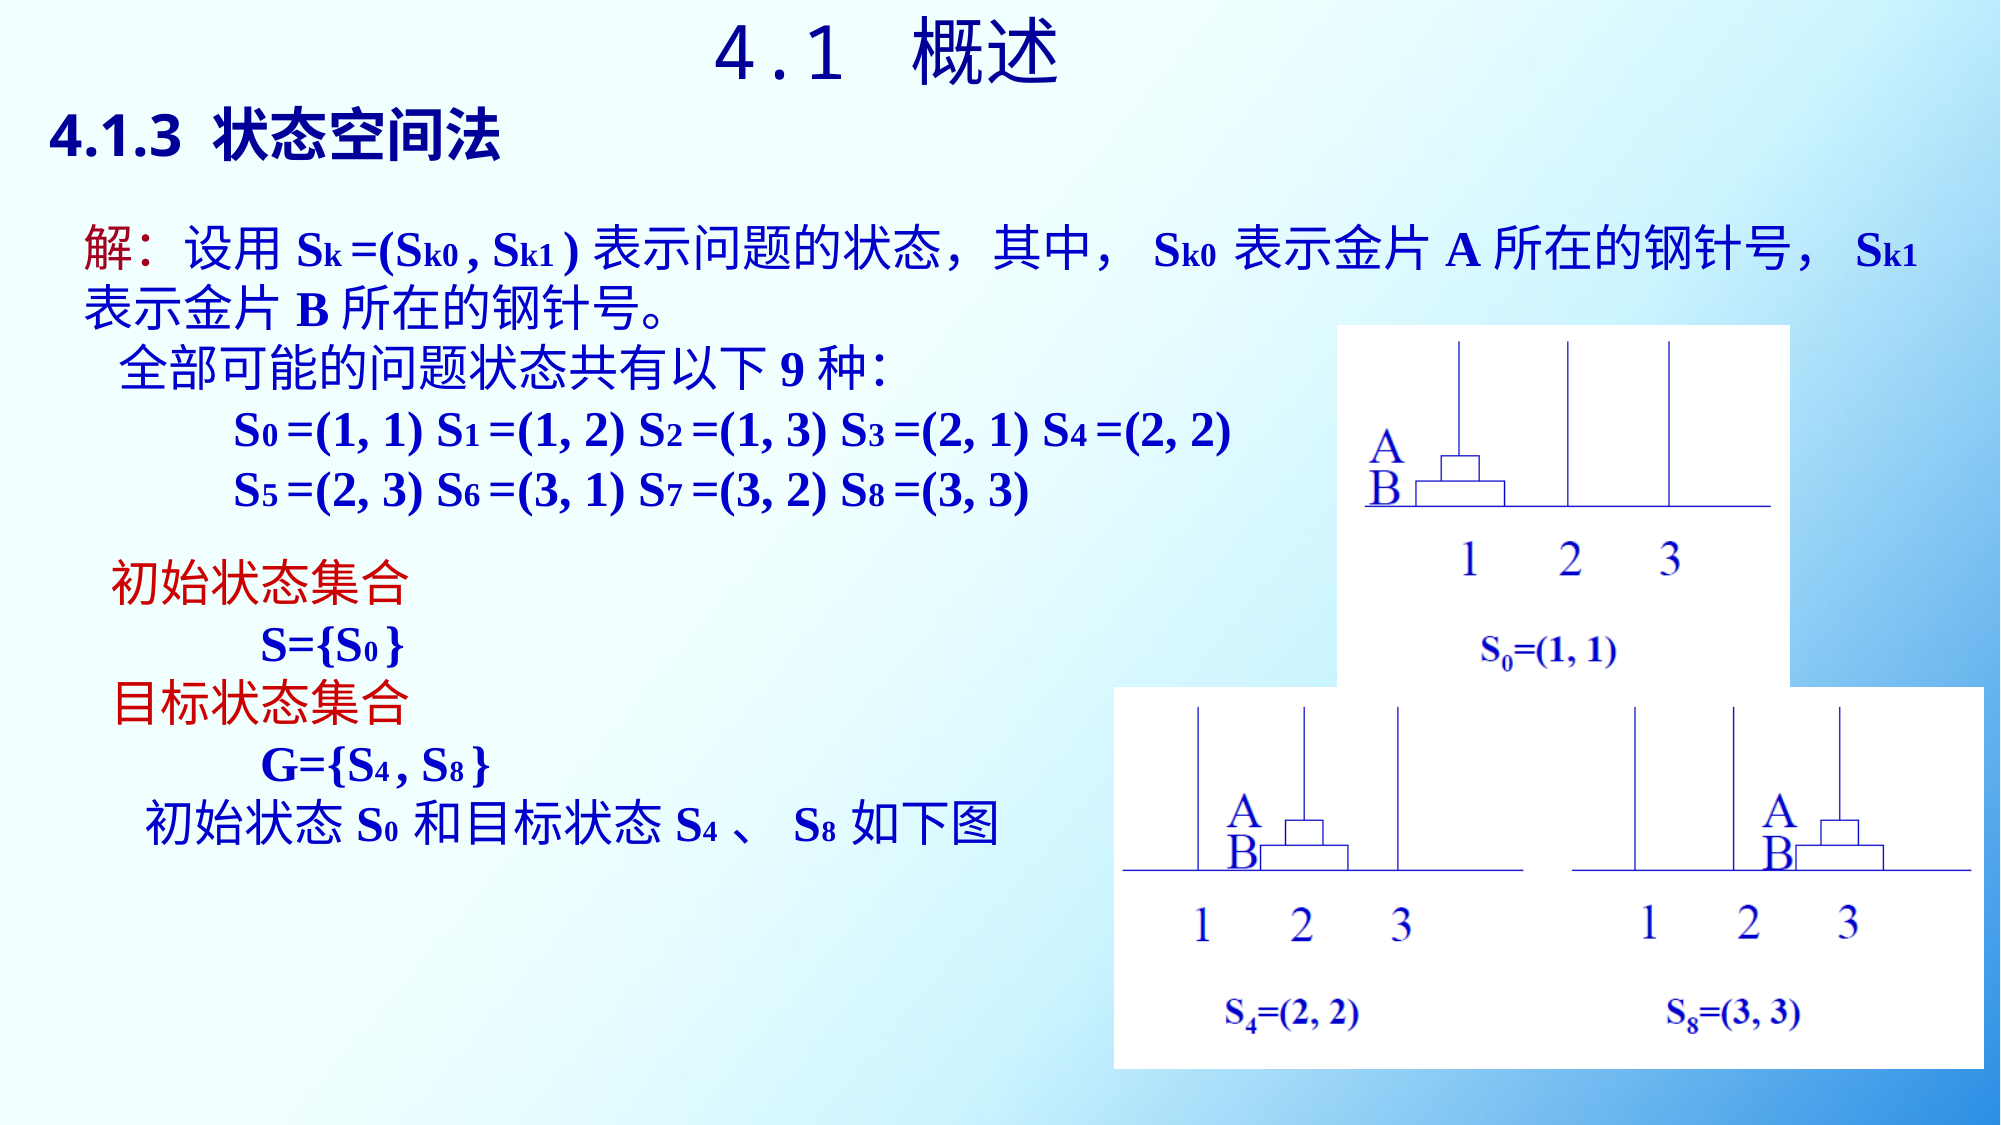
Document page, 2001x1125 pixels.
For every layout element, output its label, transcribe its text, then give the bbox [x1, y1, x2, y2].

text_box 4.1 概述 [211, 1, 1562, 109]
text_box 解：设用Sk =(Sk0 , Sk1 )表示问题的状态，其中，Sk0 表示金片A所在的钢针号，Sk1 表示金片B所在的钢针号。 全部可能的问题状态共有以下9种： S0 =(1, 1) S1 =(1, 2) S2 =(1, 3) S3 =(2, 1) S4 =(2, 2) S5 =(2, 3) S6 =(3, 1) S7 =(3, 2) S8 =(3, 3) [69, 208, 1936, 524]
picture [0, 0, 2001, 1125]
title 4.1.3 状态空间法 [34, 84, 1385, 192]
text_box 初始状态集合 S={S0 } 目标状态集合 G={S4 , S8 } 初始状态S0 和目标状态S4 、S8 如下图 [95, 544, 1096, 860]
